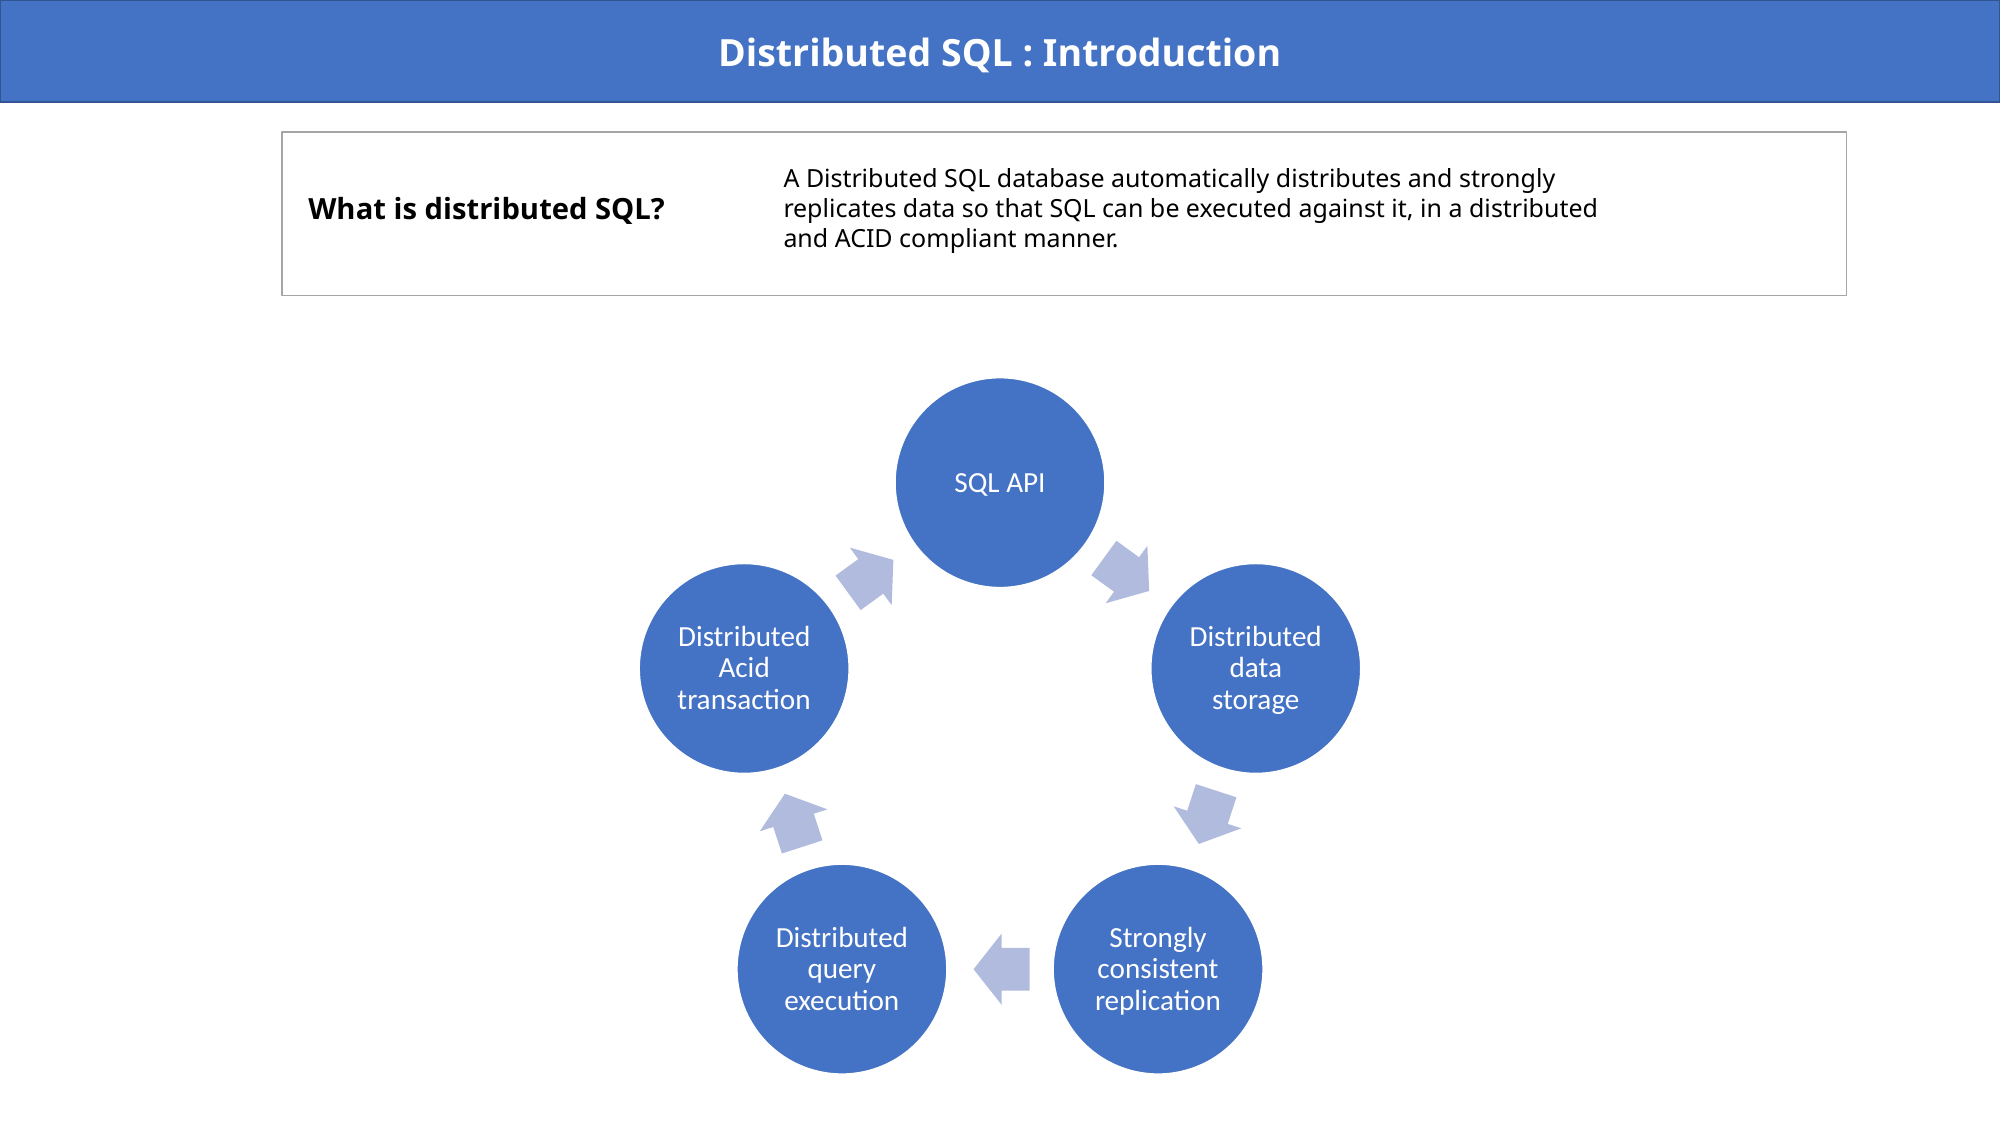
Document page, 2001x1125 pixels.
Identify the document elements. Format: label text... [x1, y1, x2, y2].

text_box [281, 131, 1847, 296]
text_box Distributed SQL : Introduction [0, 0, 2000, 103]
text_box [348, 377, 1652, 1075]
